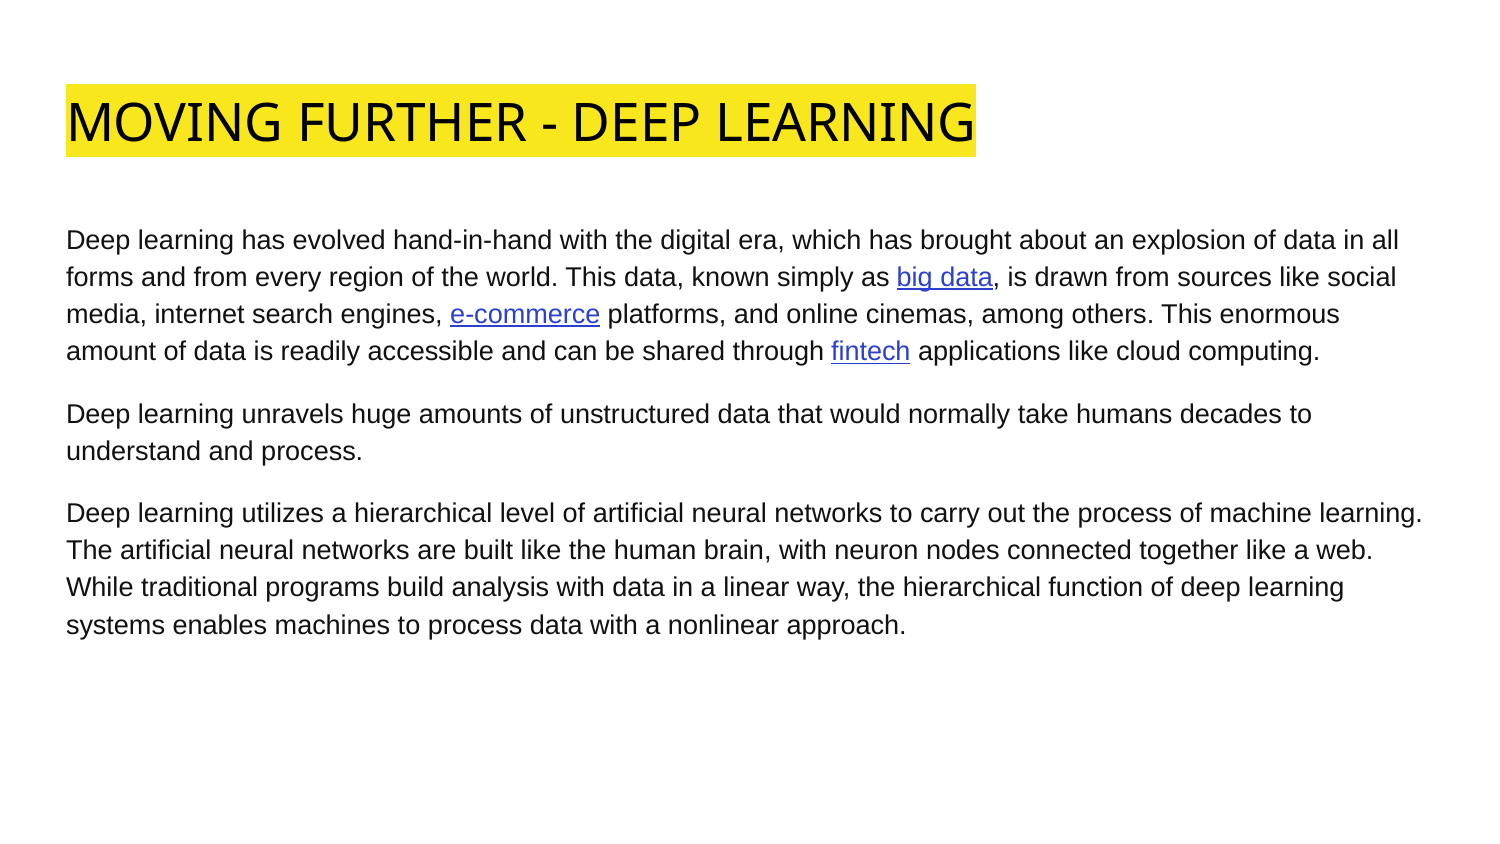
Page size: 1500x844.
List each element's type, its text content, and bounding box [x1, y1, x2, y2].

list Deep learning has evolved hand-in-hand with the digital era, which has brought about an explosion of data in all forms and from every region of the world. This data, known simply as big data, is drawn from sources like social media, internet search engines, e-commerce platforms, and online cinemas, among others. This enormous amount of data is readily accessible and can be shared through fintech applications like cloud computing. Deep learning unravels huge amounts of unstructured data that would normally take humans decades to understand and process. Deep learning utilizes a hierarchical level of artificial neural networks to carry out the process of machine learning. The artificial neural networks are built like the human brain, with neuron nodes connected together like a web. While traditional programs build analysis with data in a linear way, the hierarchical function of deep learning systems enables machines to process data with a nonlinear approach. [51, 202, 1449, 750]
title MOVING FURTHER - DEEP LEARNING [51, 72, 1449, 167]
